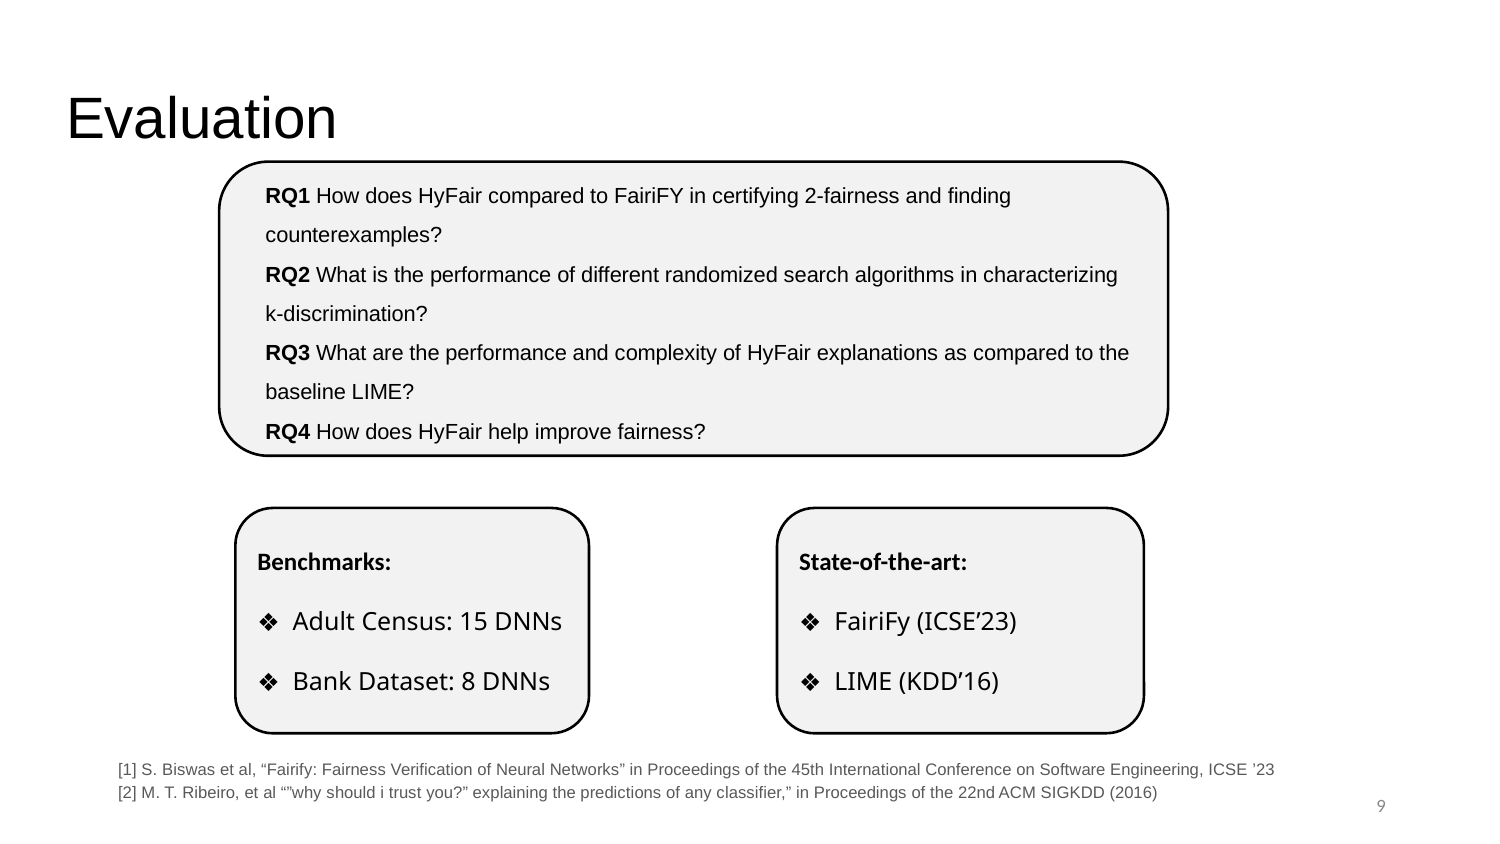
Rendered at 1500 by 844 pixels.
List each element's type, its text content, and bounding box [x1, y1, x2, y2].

slide_number 9 [1340, 782, 1397, 827]
text_box Benchmarks: Adult Census: 15 DNNs Bank Dataset: 8 DNNs [235, 507, 590, 734]
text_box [218, 161, 1169, 456]
text_box [1] S. Biswas et al, “Fairify: Fairness Verification of Neural Networks” in Proceedings of the 45th International Conference on Software Engineering, ICSE ’23 [2] M. T. Ribeiro, et al “”why should i trust you?” explaining the predictions of any classifier,” in Proceedings of the 22nd ACM SIGKDD (2016) [103, 740, 1340, 830]
text_box State-of-the-art: FairiFy (ICSE’23) LIME (KDD’16) [777, 507, 1144, 734]
title Evaluation [51, 72, 1449, 167]
